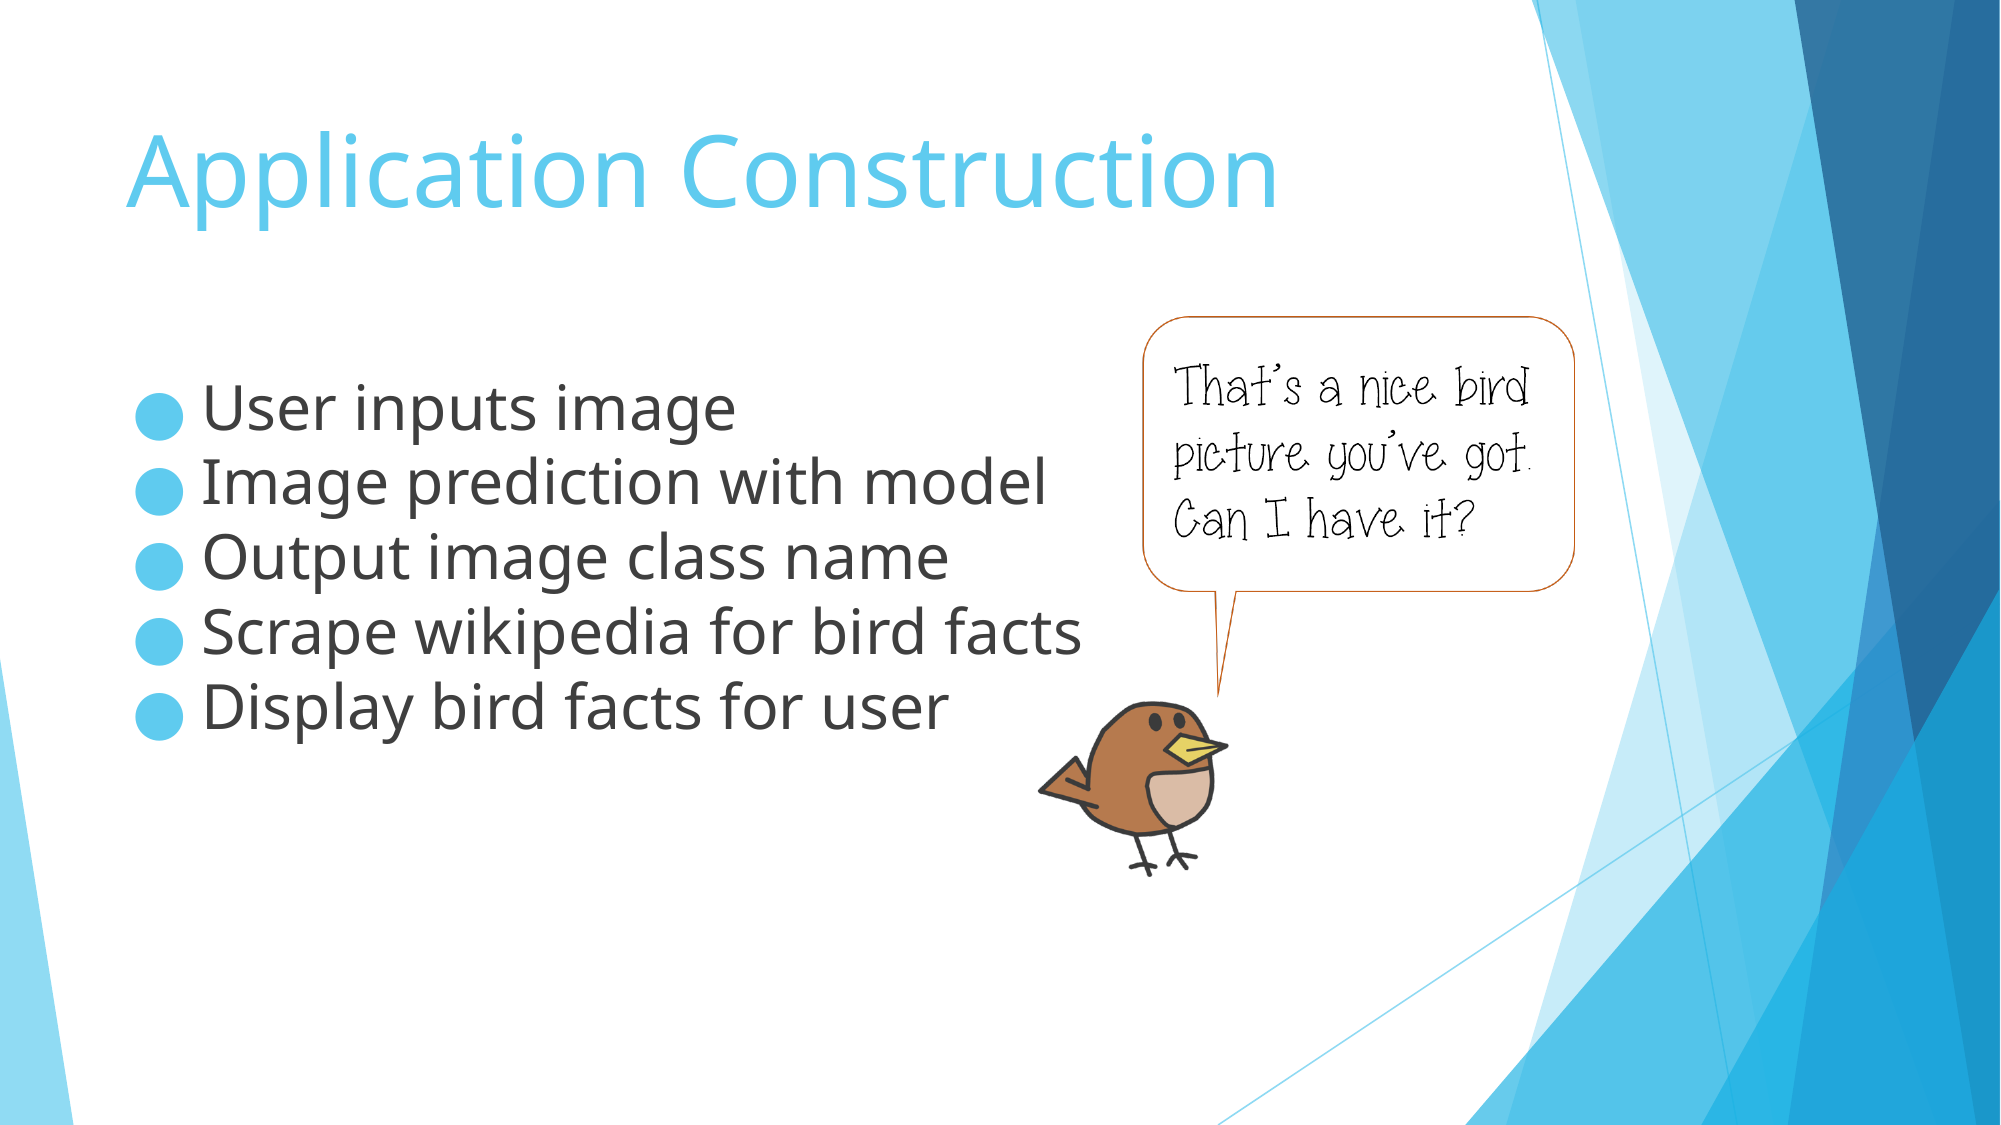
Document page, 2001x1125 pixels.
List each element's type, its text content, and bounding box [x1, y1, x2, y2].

picture [1030, 316, 1594, 890]
list User inputs image Image prediction with model Output image class name Scrape wikipedia for bird facts Display bird facts for user [111, 360, 1522, 997]
title Application Construction [111, 99, 1522, 317]
